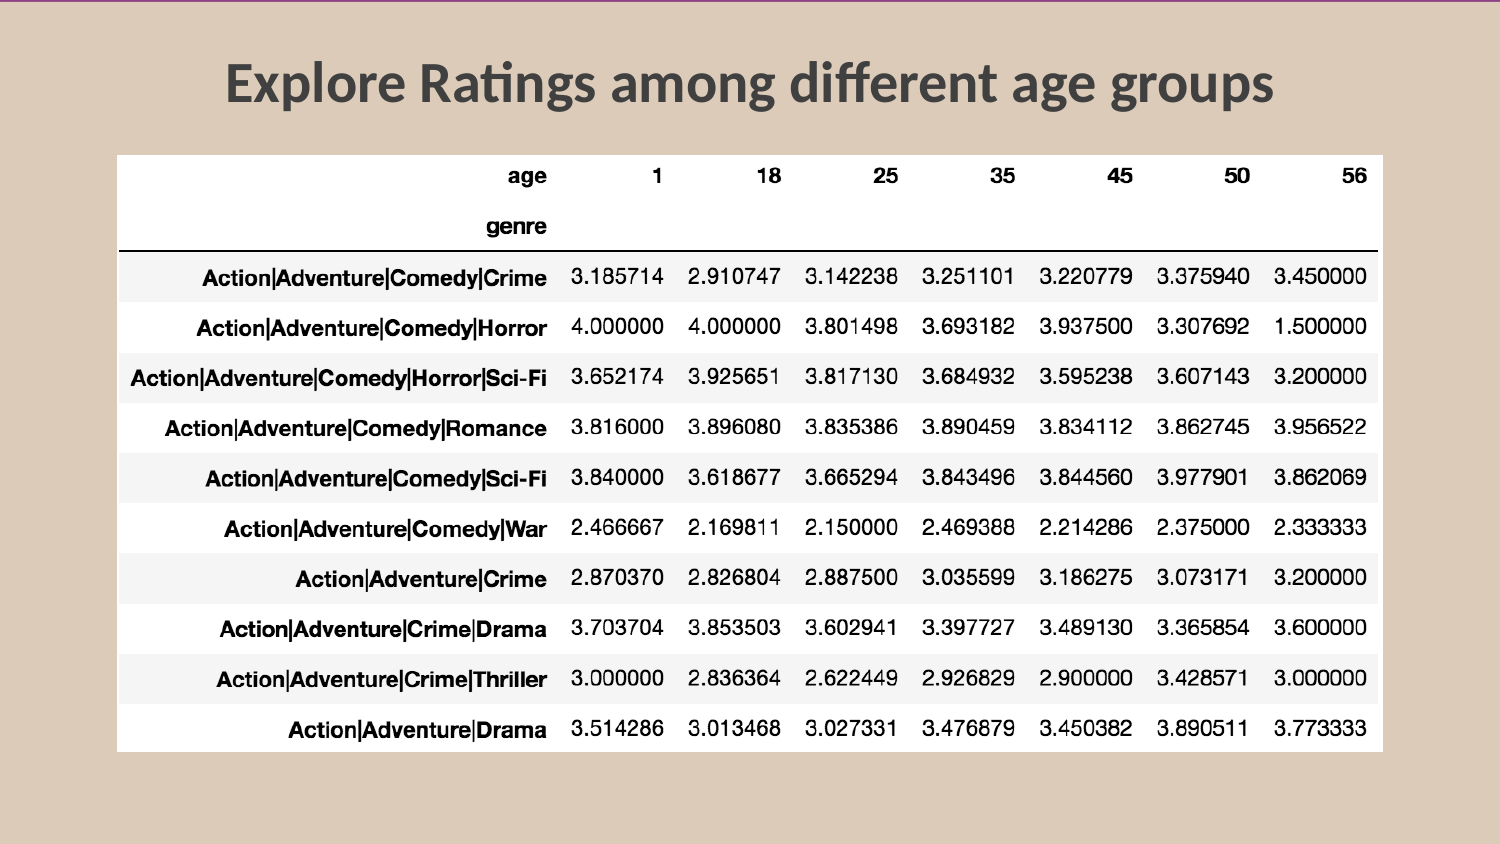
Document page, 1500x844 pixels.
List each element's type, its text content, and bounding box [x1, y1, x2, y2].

title Explore Ratings among different age groups [138, 43, 1362, 115]
picture [117, 155, 1383, 753]
